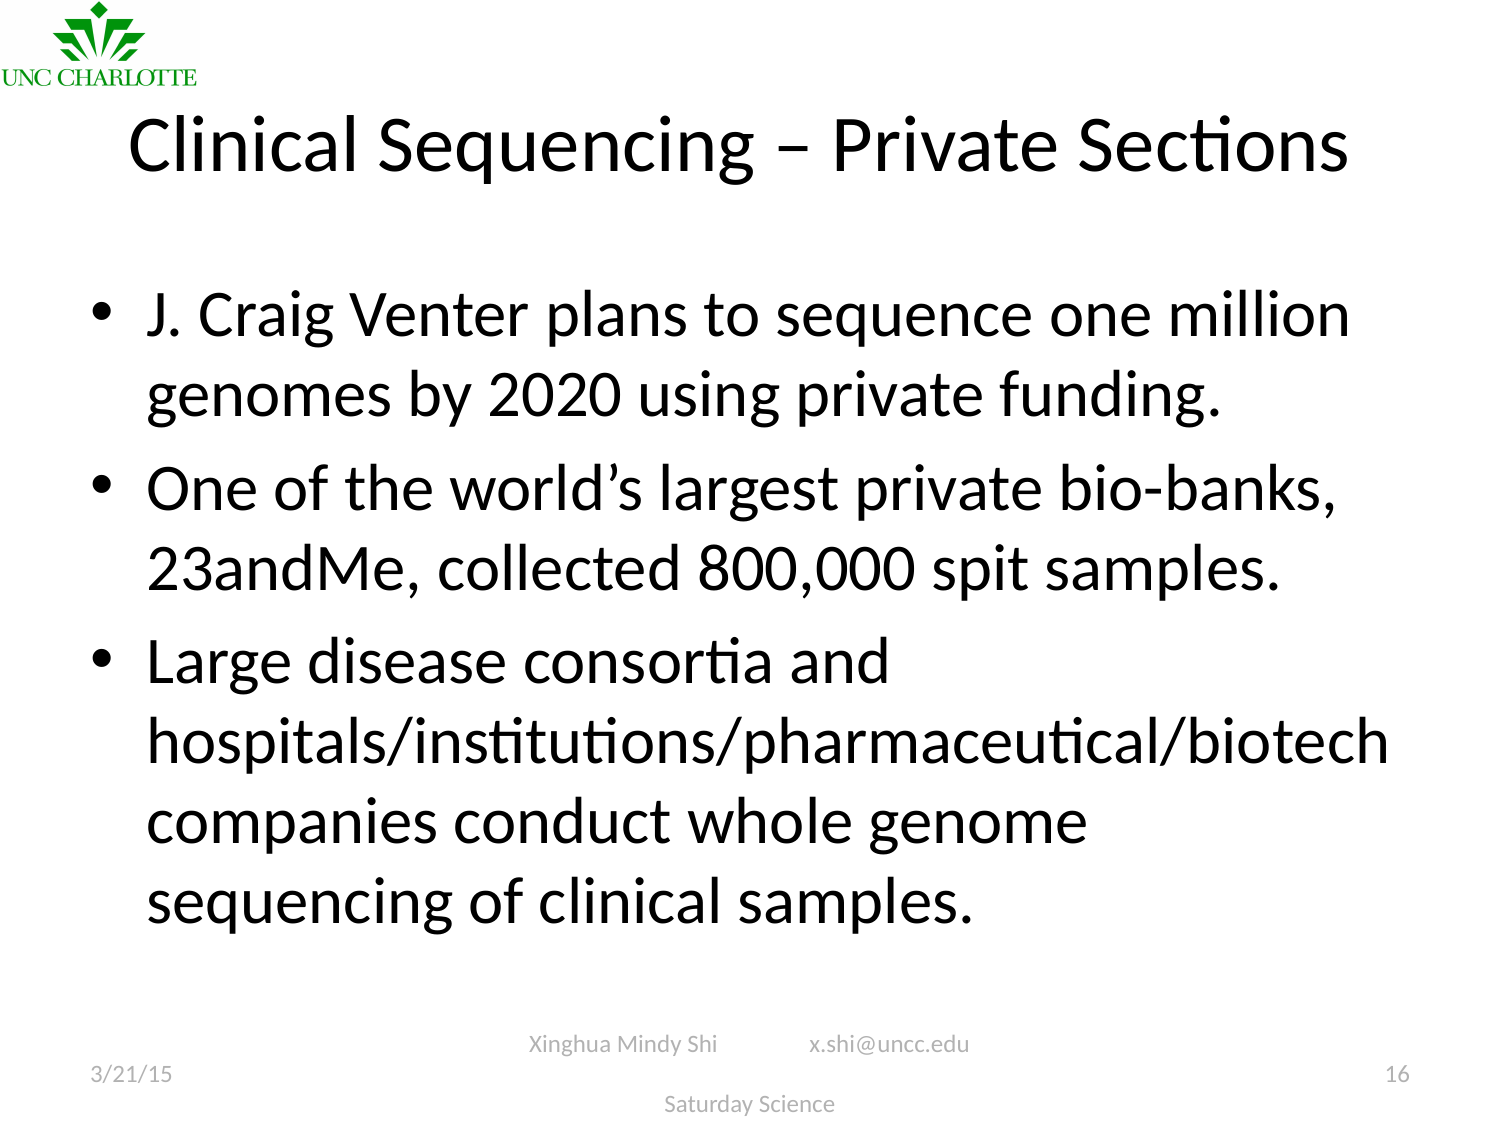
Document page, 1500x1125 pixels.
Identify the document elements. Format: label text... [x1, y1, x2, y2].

footer Xinghua Mindy Shi x.shi@uncc.edu Saturday Science [512, 1042, 988, 1103]
list J. Craig Venter plans to sequence one million genomes by 2020 using private funding. One of the world’s largest private bio-banks, 23andMe, collected 800,000 spit samples. Large disease consortia and hospitals/institutions/pharmaceutical/biotech companies conduct whole genome sequencing of clinical samples. [75, 262, 1425, 1005]
title Clinical Sequencing – Private Sections [75, 45, 1425, 233]
slide_number 16 [1074, 1042, 1425, 1103]
picture [0, 0, 201, 90]
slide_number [75, 1042, 425, 1103]
